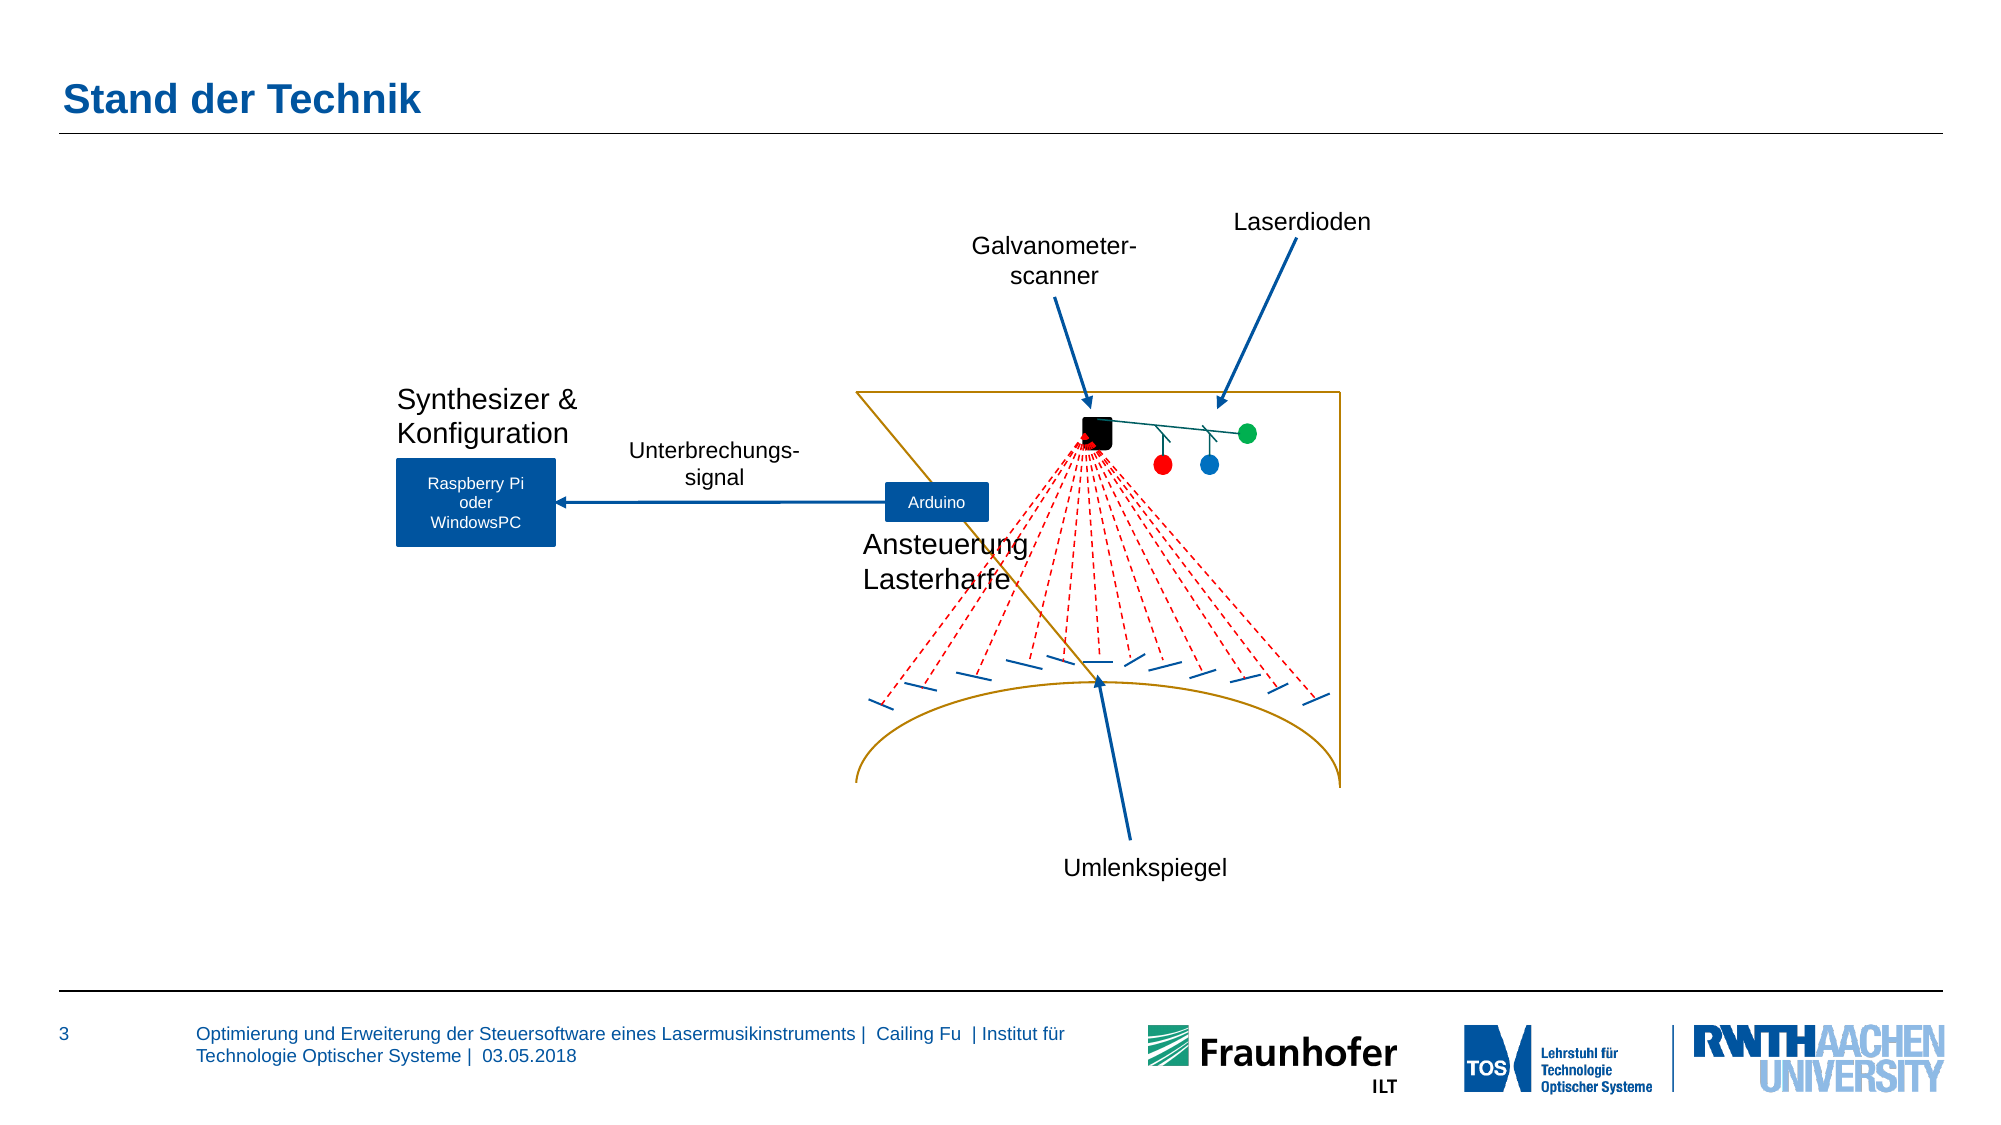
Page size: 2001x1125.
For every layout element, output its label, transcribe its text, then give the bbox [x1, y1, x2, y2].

text_box [1082, 417, 1113, 444]
text_box Laserdioden [1218, 197, 1387, 243]
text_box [880, 447, 1095, 706]
text_box Unterbrechungs-signal [607, 428, 822, 498]
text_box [921, 447, 1091, 689]
picture [1148, 1025, 1397, 1093]
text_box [1063, 447, 1092, 663]
text_box Galvanometer- scanner [956, 222, 1153, 297]
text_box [976, 447, 1090, 675]
text_box [1238, 423, 1257, 444]
title Stand der Technik [63, 33, 1947, 123]
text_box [1097, 447, 1279, 689]
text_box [1216, 237, 1297, 410]
text_box Synthesizer & Konfiguration [382, 372, 617, 458]
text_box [1155, 425, 1171, 432]
text_box Ansteuerung Lasterharfe [860, 517, 875, 603]
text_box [868, 699, 876, 710]
text_box Umlenkspiegel [1048, 844, 1243, 889]
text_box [1028, 447, 1061, 663]
text_box [1136, 708, 1335, 786]
text_box [859, 715, 1092, 786]
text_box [1054, 297, 1092, 410]
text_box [1097, 447, 1317, 700]
picture [1443, 991, 1965, 1125]
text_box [1319, 693, 1330, 706]
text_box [1097, 708, 1131, 841]
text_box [1201, 425, 1218, 432]
text_box Raspberry Pi oder WindowsPC [396, 458, 556, 547]
